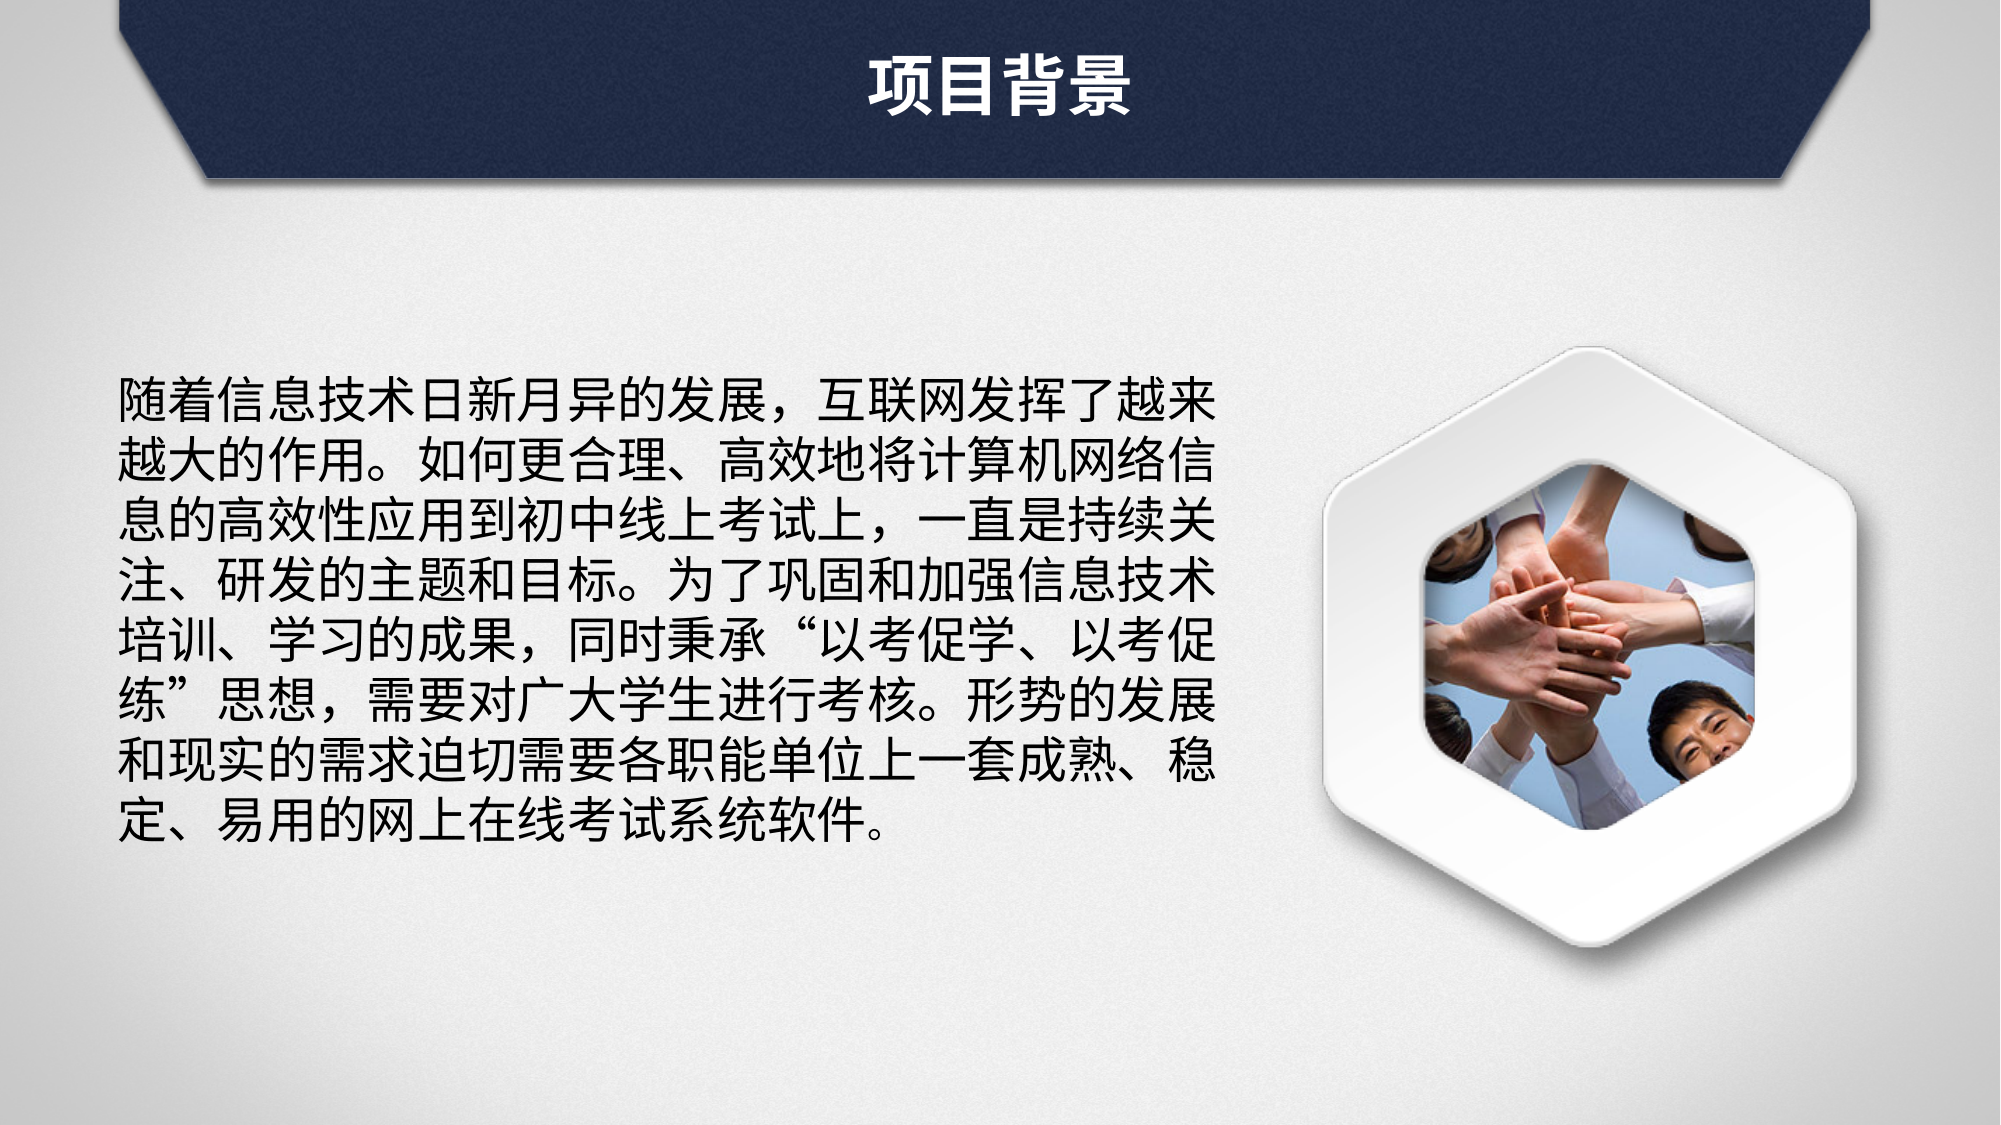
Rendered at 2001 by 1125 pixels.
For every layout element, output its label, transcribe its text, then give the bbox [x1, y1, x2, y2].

picture [0, 0, 2001, 1125]
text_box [1278, 332, 1901, 1006]
text_box 随着信息技术日新月异的发展，互联网发挥了越来越大的作用。如何更合理、高效地将计算机网络信息的高效性应用到初中线上考试上，一直是持续关注、研发的主题和目标。为了巩固和加强信息技术培训、学习的成果，同时秉承“以考促学、以考促练”思想，需要对广大学生进行考核。形势的发展和现实的需求迫切需要各职能单位上一套成熟、稳定、易用的网上在线考试系统软件。 [102, 361, 1240, 857]
